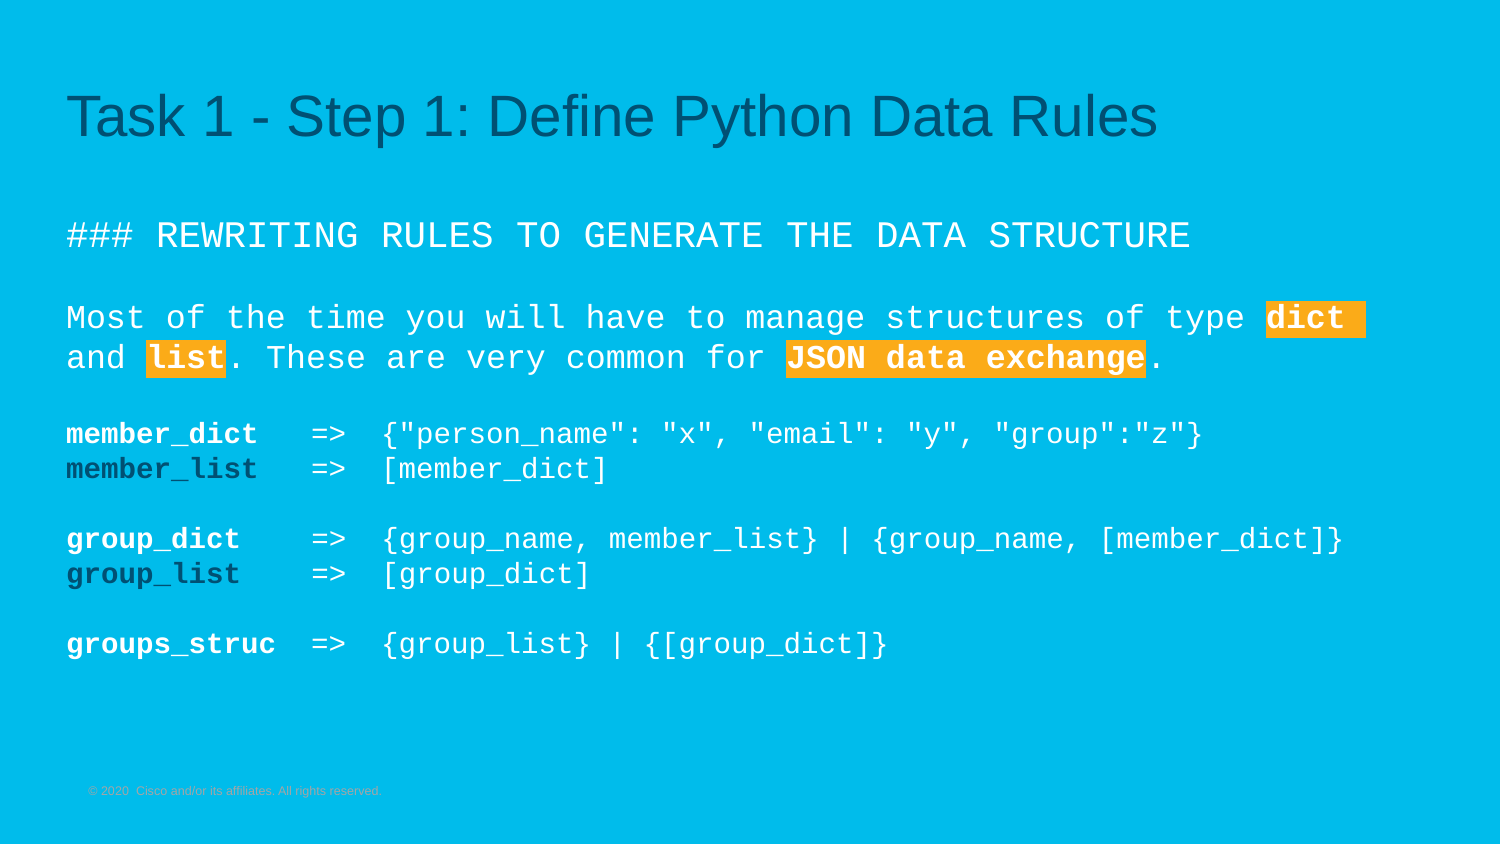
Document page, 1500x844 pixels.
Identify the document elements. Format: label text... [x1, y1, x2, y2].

list ### REWRITING RULES TO GENERATE THE DATA STRUCTURE Most of the time you will have to manage structures of type dict and list. These are very common for JSON data exchange. member_dict => {"person_name": "x", "email": "y", "group":"z"} member_list => [member_dict] group_dict => {group_name, member_list} | {group_name, [member_dict]} group_list => [group_dict] groups_struc => {group_list} | {[group_dict]} [51, 189, 1449, 801]
title Task 1 - Step 1: Define Python Data Rules [51, 72, 1449, 167]
